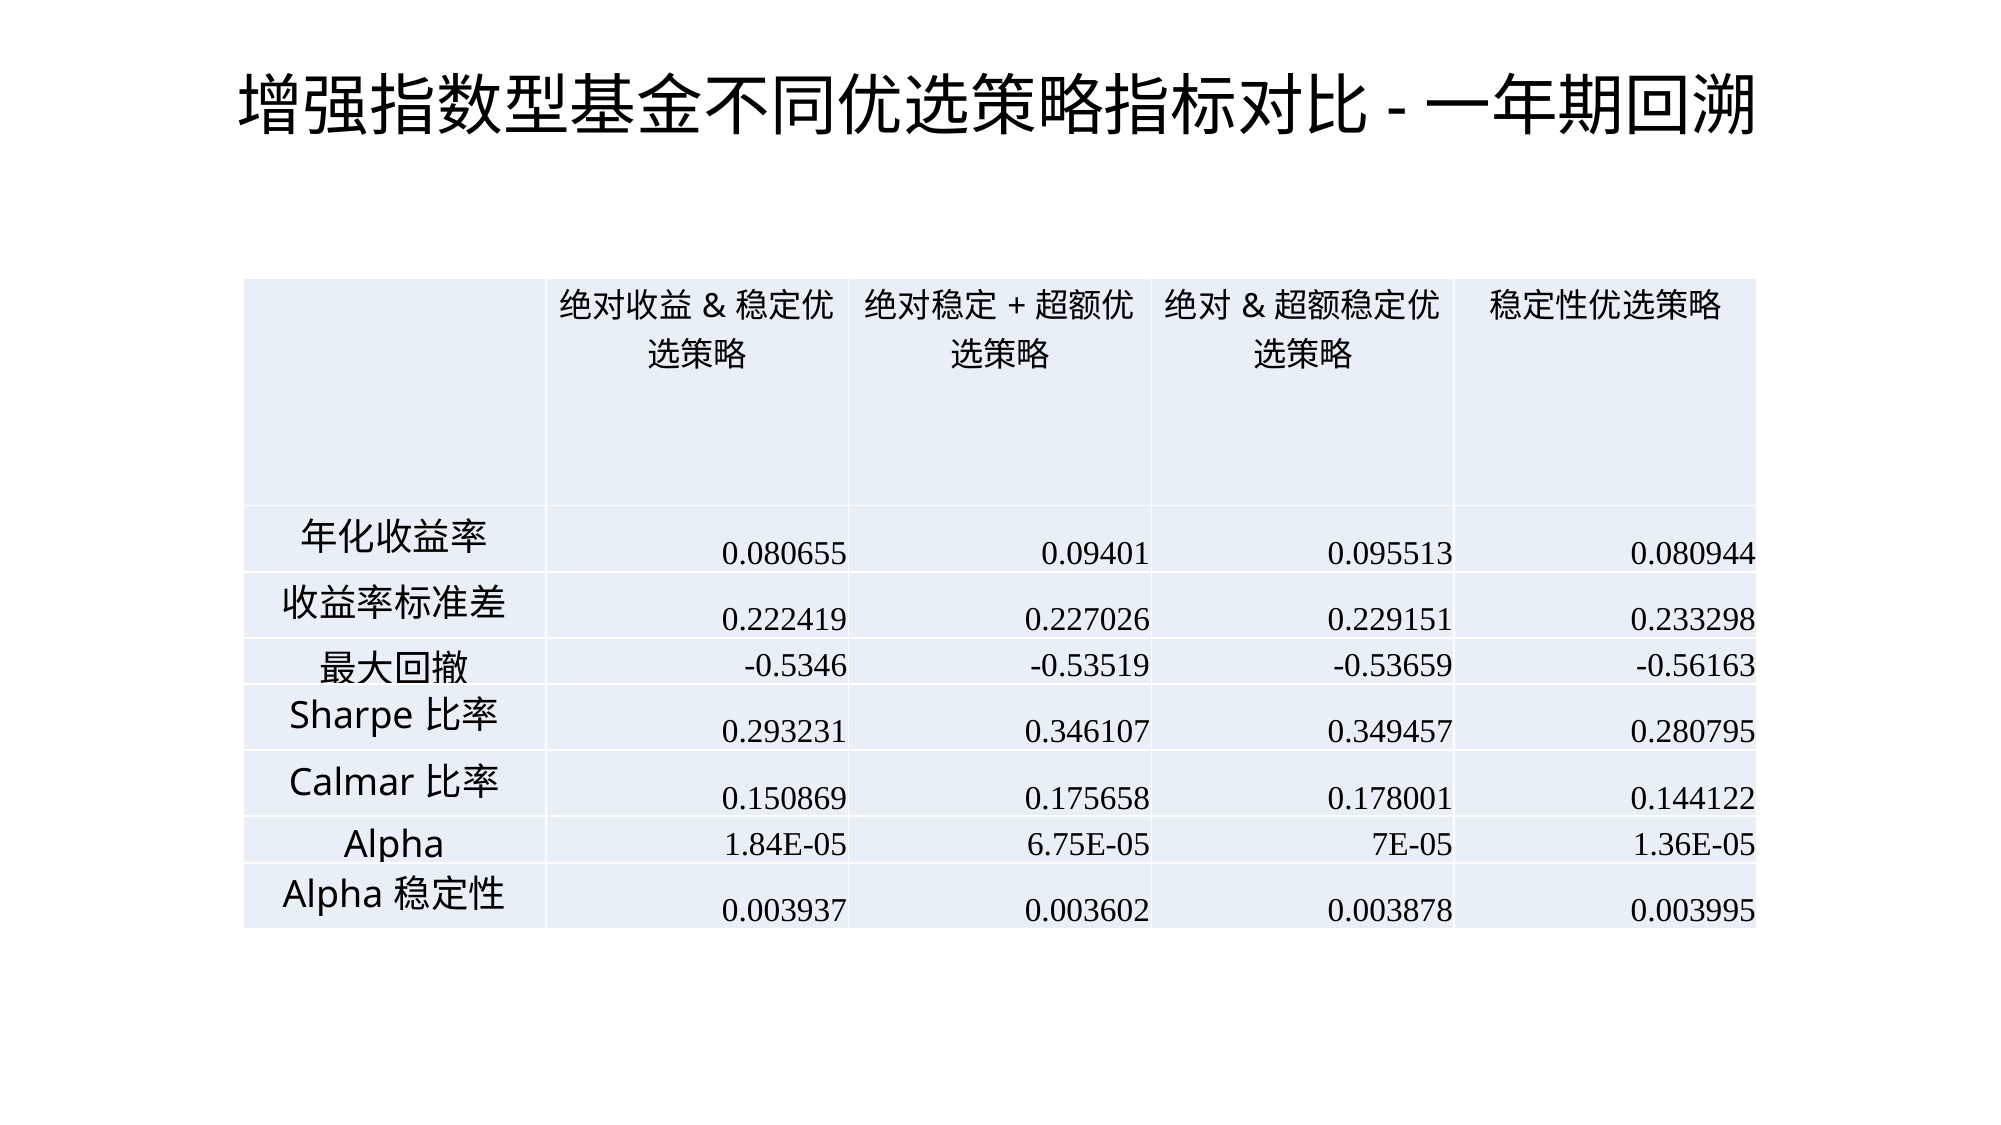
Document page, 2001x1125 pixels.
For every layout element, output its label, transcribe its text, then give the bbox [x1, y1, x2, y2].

table_cell 0.175658 [849, 751, 1151, 815]
table_cell 0.003878 [1152, 864, 1453, 928]
table_cell -0.53659 [1152, 639, 1453, 683]
table_header 绝对&超额稳定优选策略 [1152, 279, 1453, 505]
table_cell 0.080655 [547, 506, 848, 571]
table_cell 年化收益率 [244, 506, 545, 571]
table_cell 0.144122 [1455, 751, 1756, 815]
table_cell 0.150869 [547, 751, 848, 815]
table_cell 最大回撤 [244, 639, 545, 683]
table_cell 0.280795 [1455, 685, 1756, 749]
table_cell 0.003937 [547, 864, 848, 928]
table_cell 7E-05 [1152, 817, 1453, 862]
table_cell 0.293231 [547, 685, 848, 749]
table_cell 0.080944 [1455, 506, 1756, 571]
table_header 绝对收益&稳定优选策略 [547, 279, 848, 505]
table_cell 0.178001 [1152, 751, 1453, 815]
table_cell -0.5346 [547, 639, 848, 683]
table_header 稳定性优选策略 [1455, 279, 1756, 505]
table_header [244, 279, 545, 505]
table_cell Sharpe比率 [244, 685, 545, 749]
title 增强指数型基金不同优选策略指标对比-一年期回溯 [221, 6, 1802, 210]
table_cell 0.003995 [1455, 864, 1756, 928]
table_cell 0.227026 [849, 573, 1151, 637]
table_cell 6.75E-05 [849, 817, 1151, 862]
table_cell Alpha [244, 817, 545, 862]
table_cell 0.003602 [849, 864, 1151, 928]
table_header 绝对稳定+超额优选策略 [849, 279, 1151, 505]
table_cell 0.233298 [1455, 573, 1756, 637]
table_cell 0.09401 [849, 506, 1151, 571]
table_cell 1.36E-05 [1455, 817, 1756, 862]
table_cell Calmar比率 [244, 751, 545, 815]
table_cell 0.229151 [1152, 573, 1453, 637]
table_cell 0.095513 [1152, 506, 1453, 571]
table_cell 收益率标准差 [244, 573, 545, 637]
table_cell Alpha稳定性 [244, 864, 545, 928]
table_cell 0.349457 [1152, 685, 1453, 749]
table_cell 1.84E-05 [547, 817, 848, 862]
table_cell -0.53519 [849, 639, 1151, 683]
table_cell -0.56163 [1455, 639, 1756, 683]
table_cell 0.222419 [547, 573, 848, 637]
table_cell 0.346107 [849, 685, 1151, 749]
